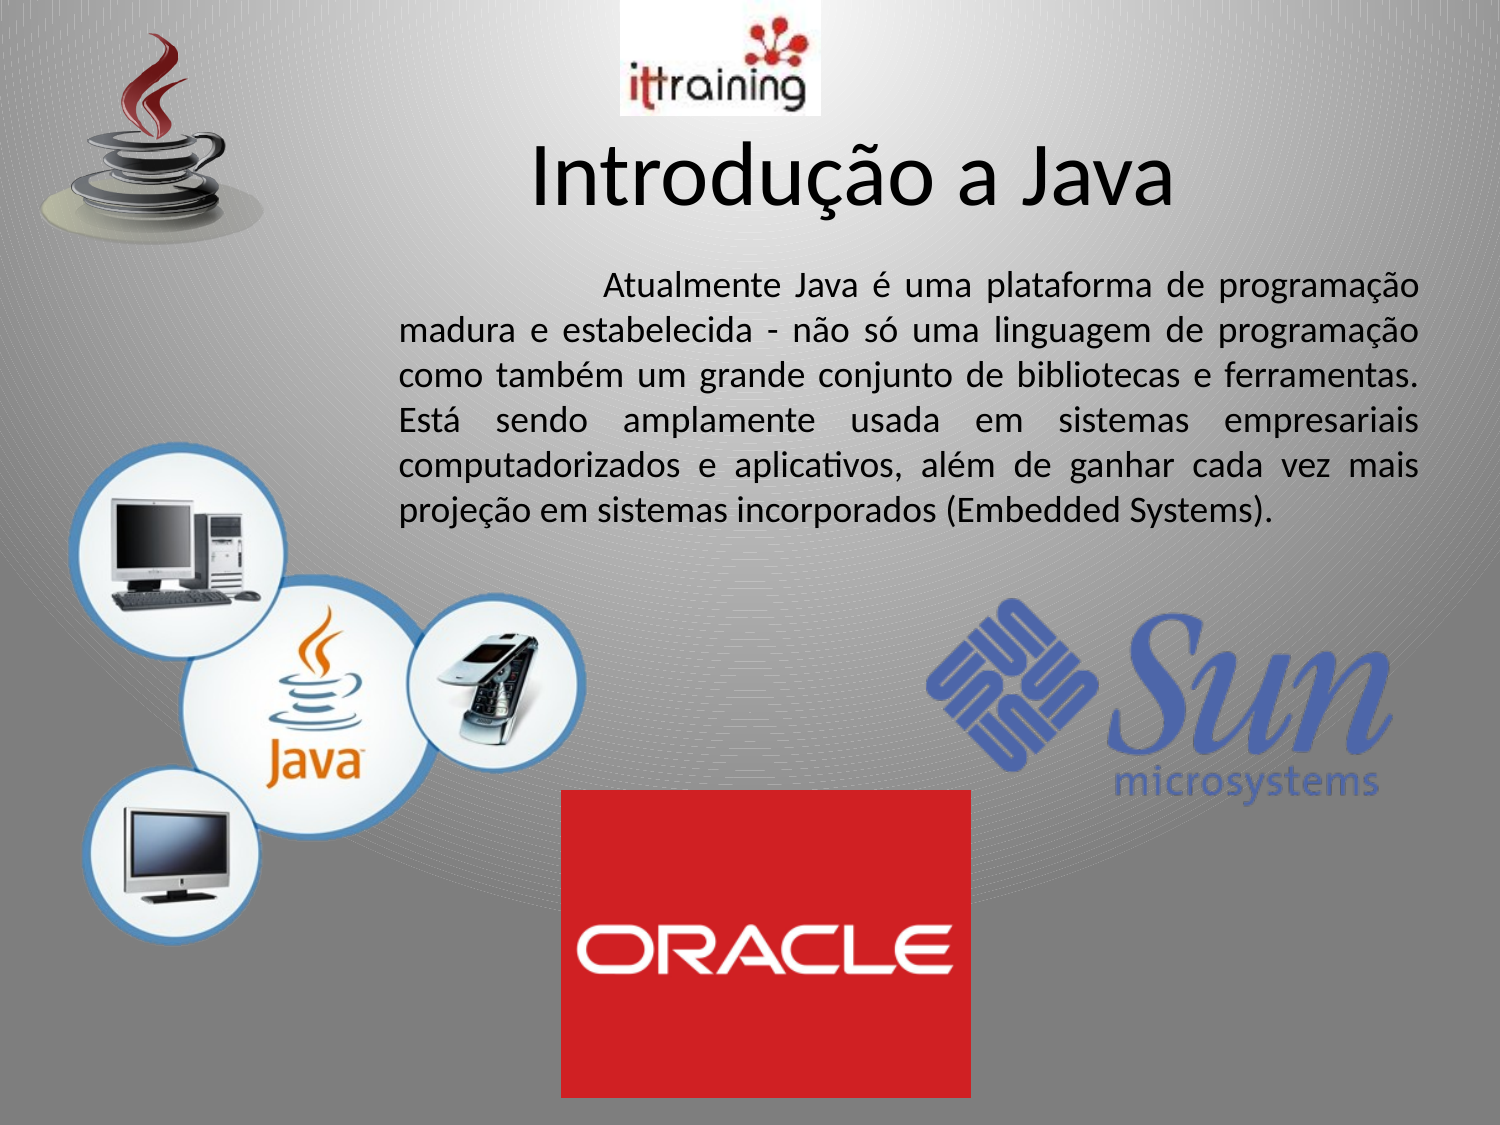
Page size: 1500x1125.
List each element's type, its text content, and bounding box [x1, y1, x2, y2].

title Introdução a Java [276, 94, 1453, 232]
text_box Atualmente Java é uma plataforma de programação madura e estabelecida - não só uma linguagem de programação como também um grande conjunto de bibliotecas e ferramentas. Está sendo amplamente usada em sistemas empresariais computadorizados e aplicativos, além de ganhar cada vez mais projeção em sistemas incorporados (Embedded Systems). [383, 252, 1435, 538]
picture [13, 383, 1395, 1098]
picture [29, 7, 272, 251]
picture [619, 0, 822, 117]
